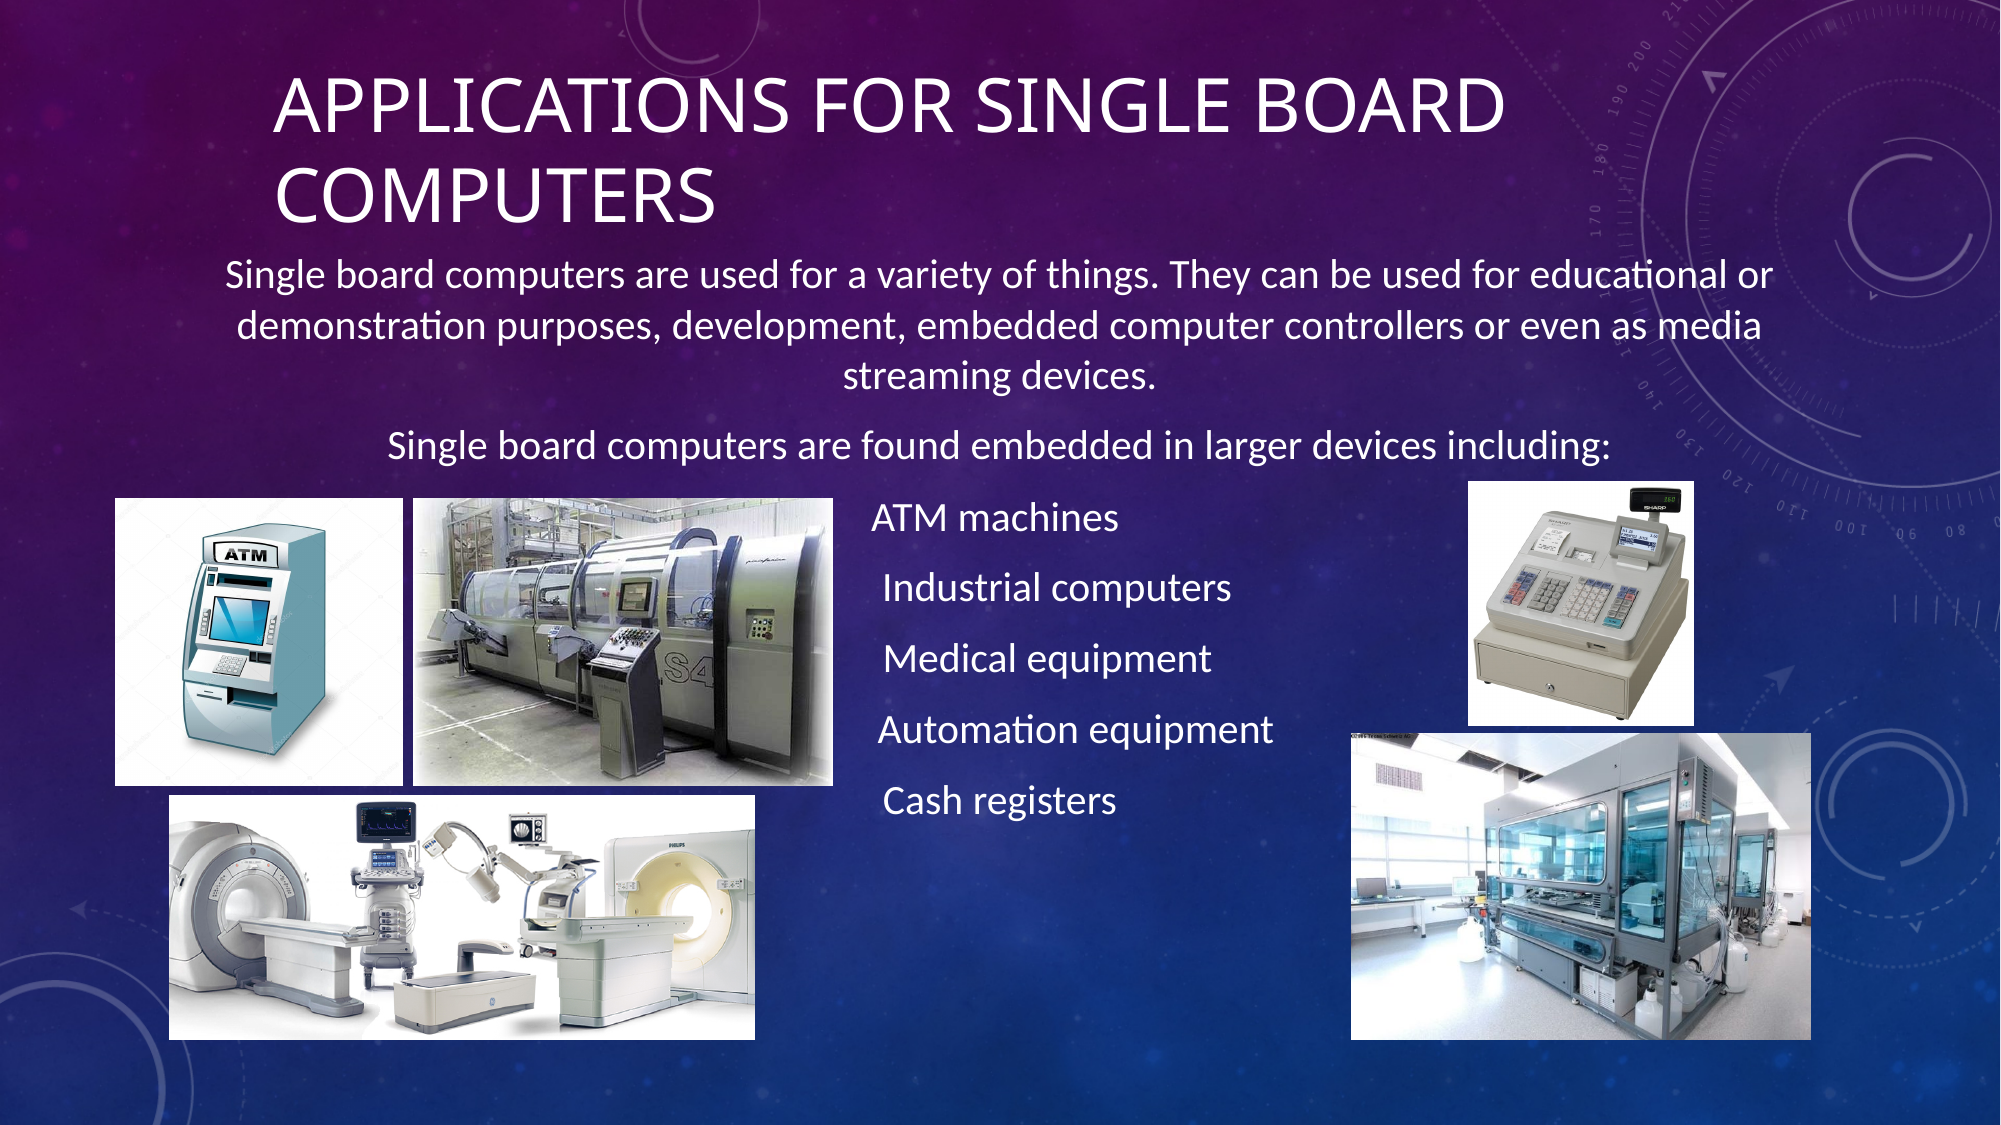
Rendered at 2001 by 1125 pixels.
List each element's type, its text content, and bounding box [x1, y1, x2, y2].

picture [0, 0, 2001, 1125]
list Single board computers are used for a variety of things. They can be used for educational or demonstration purposes, development, embedded computer controllers or even as media streaming devices. Single board computers are found embedded in larger devices including: ATM machines Industrial computers Medical equipment Automation equipment Cash registers [169, 239, 1831, 839]
title Applications for Single Board Computers [258, 28, 1742, 239]
